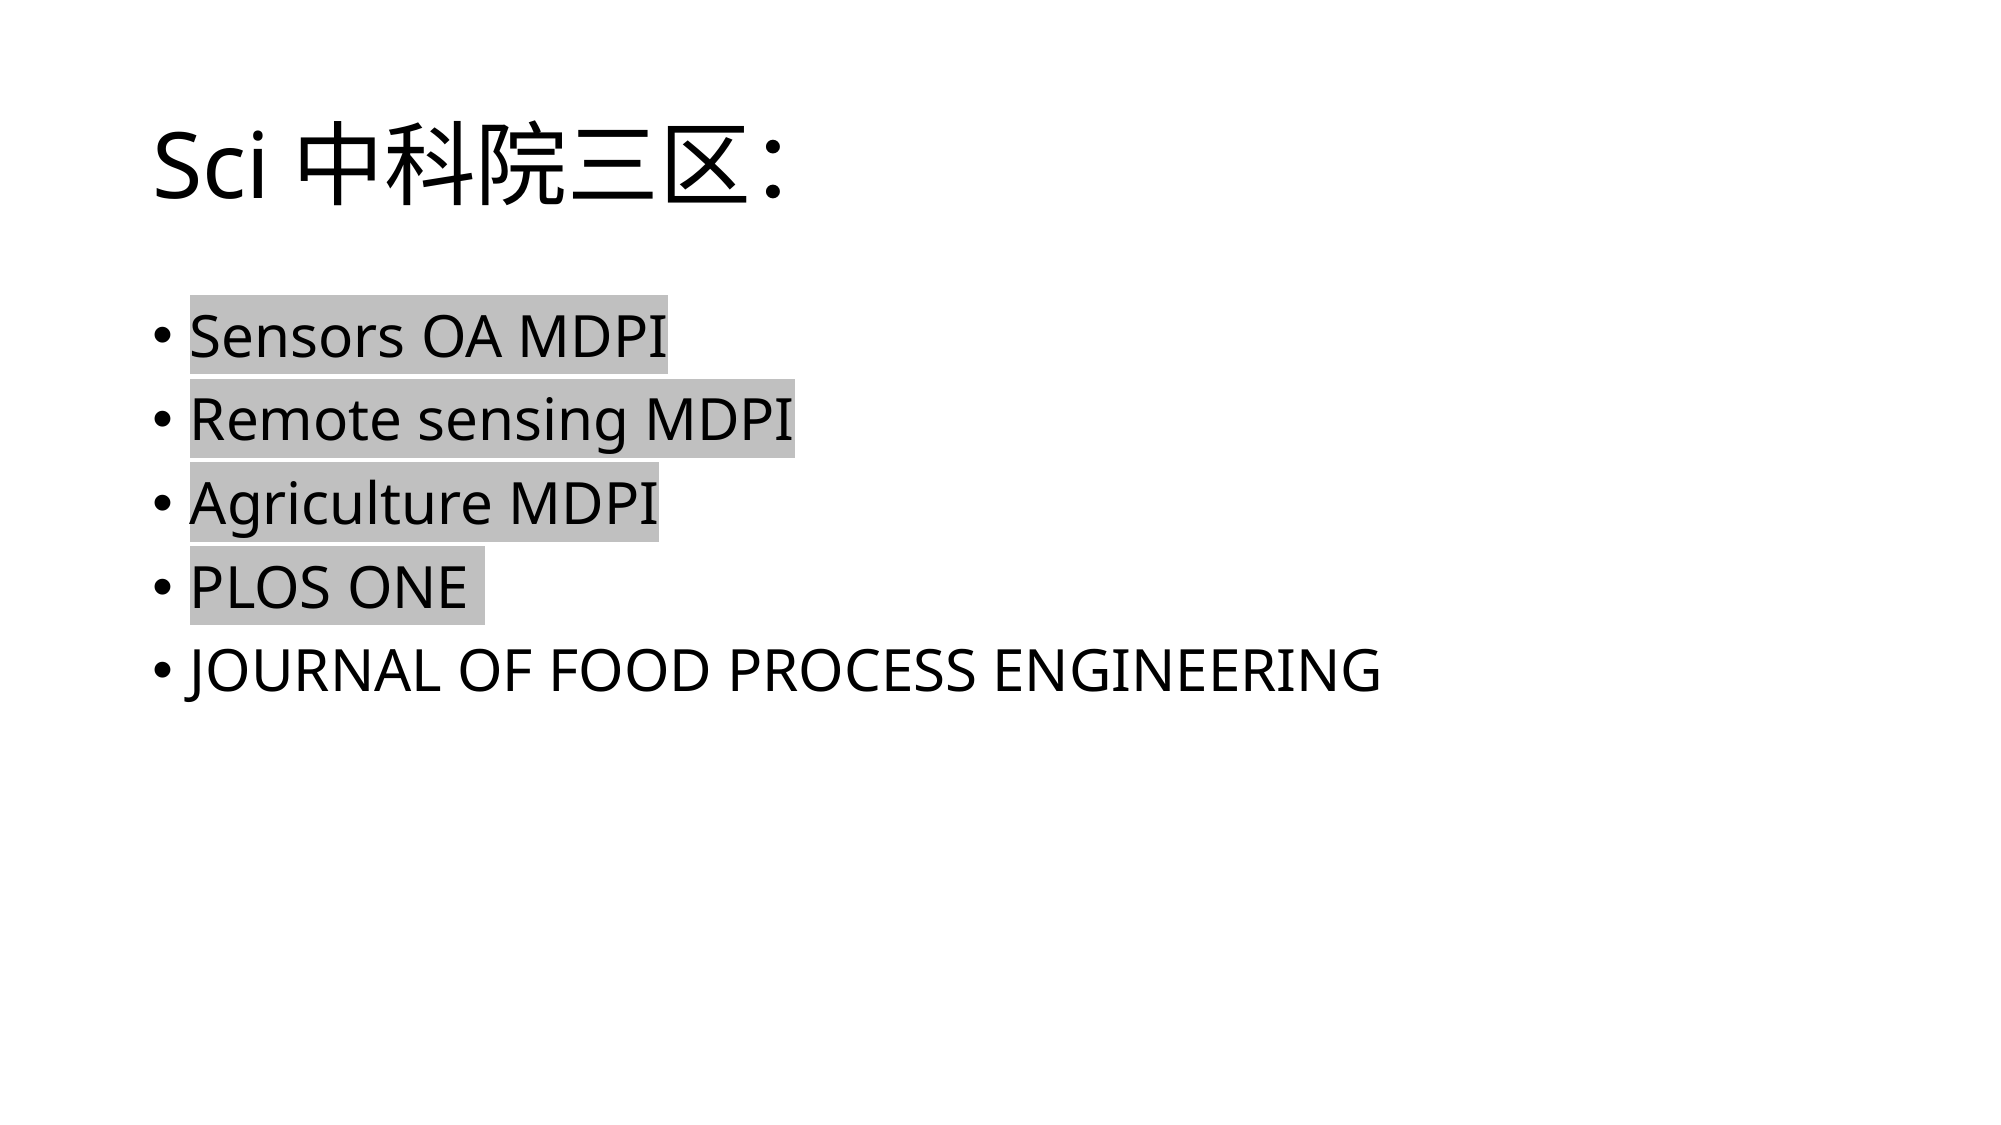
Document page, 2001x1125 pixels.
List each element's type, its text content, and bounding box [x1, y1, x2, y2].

list Sensors OA MDPI Remote sensing MDPI Agriculture MDPI PLOS ONE JOURNAL OF FOOD PROCESS ENGINEERING [137, 299, 1863, 1014]
title Sci中科院三区： [137, 59, 1863, 278]
